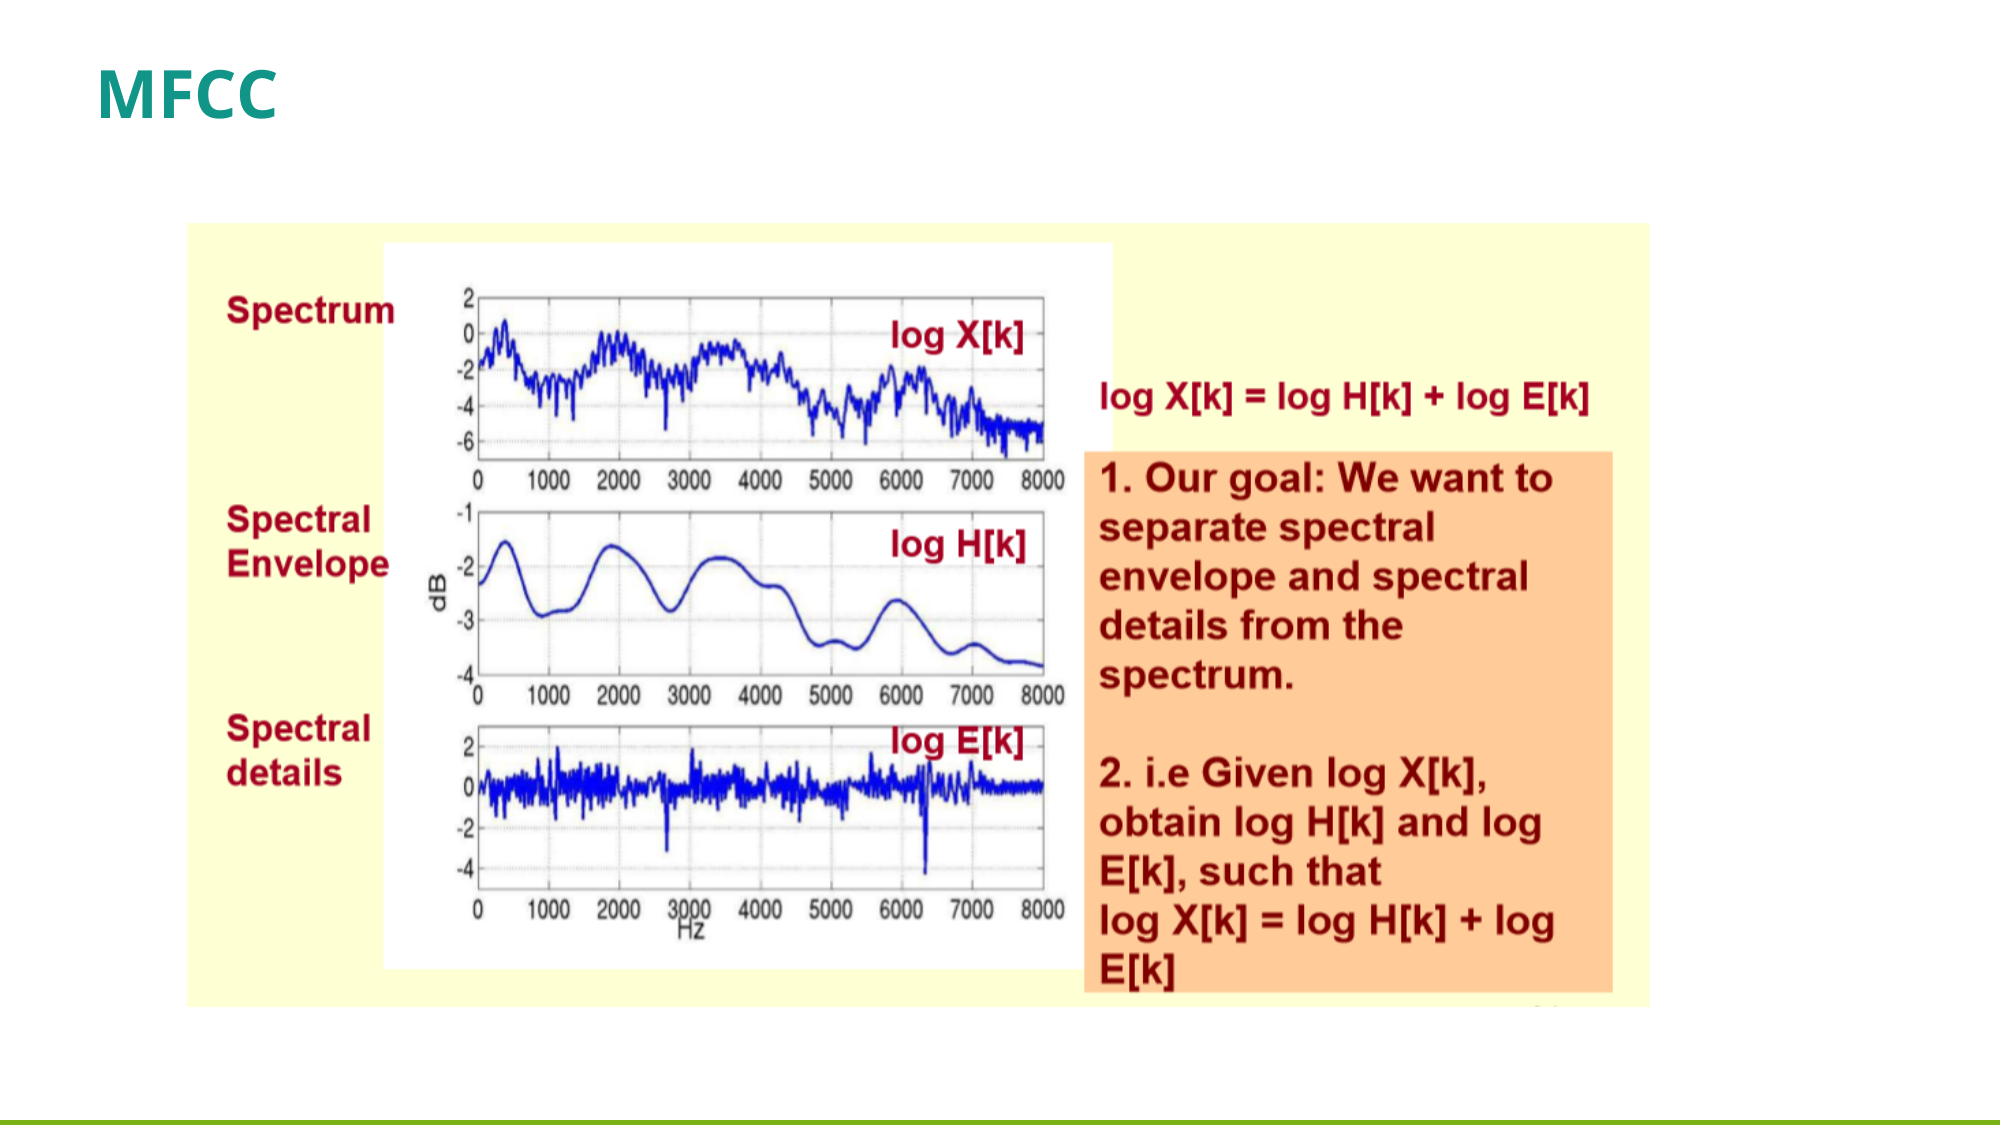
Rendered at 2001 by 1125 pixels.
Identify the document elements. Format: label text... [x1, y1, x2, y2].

picture [187, 223, 1654, 1007]
text_box MFCC [80, 44, 822, 140]
